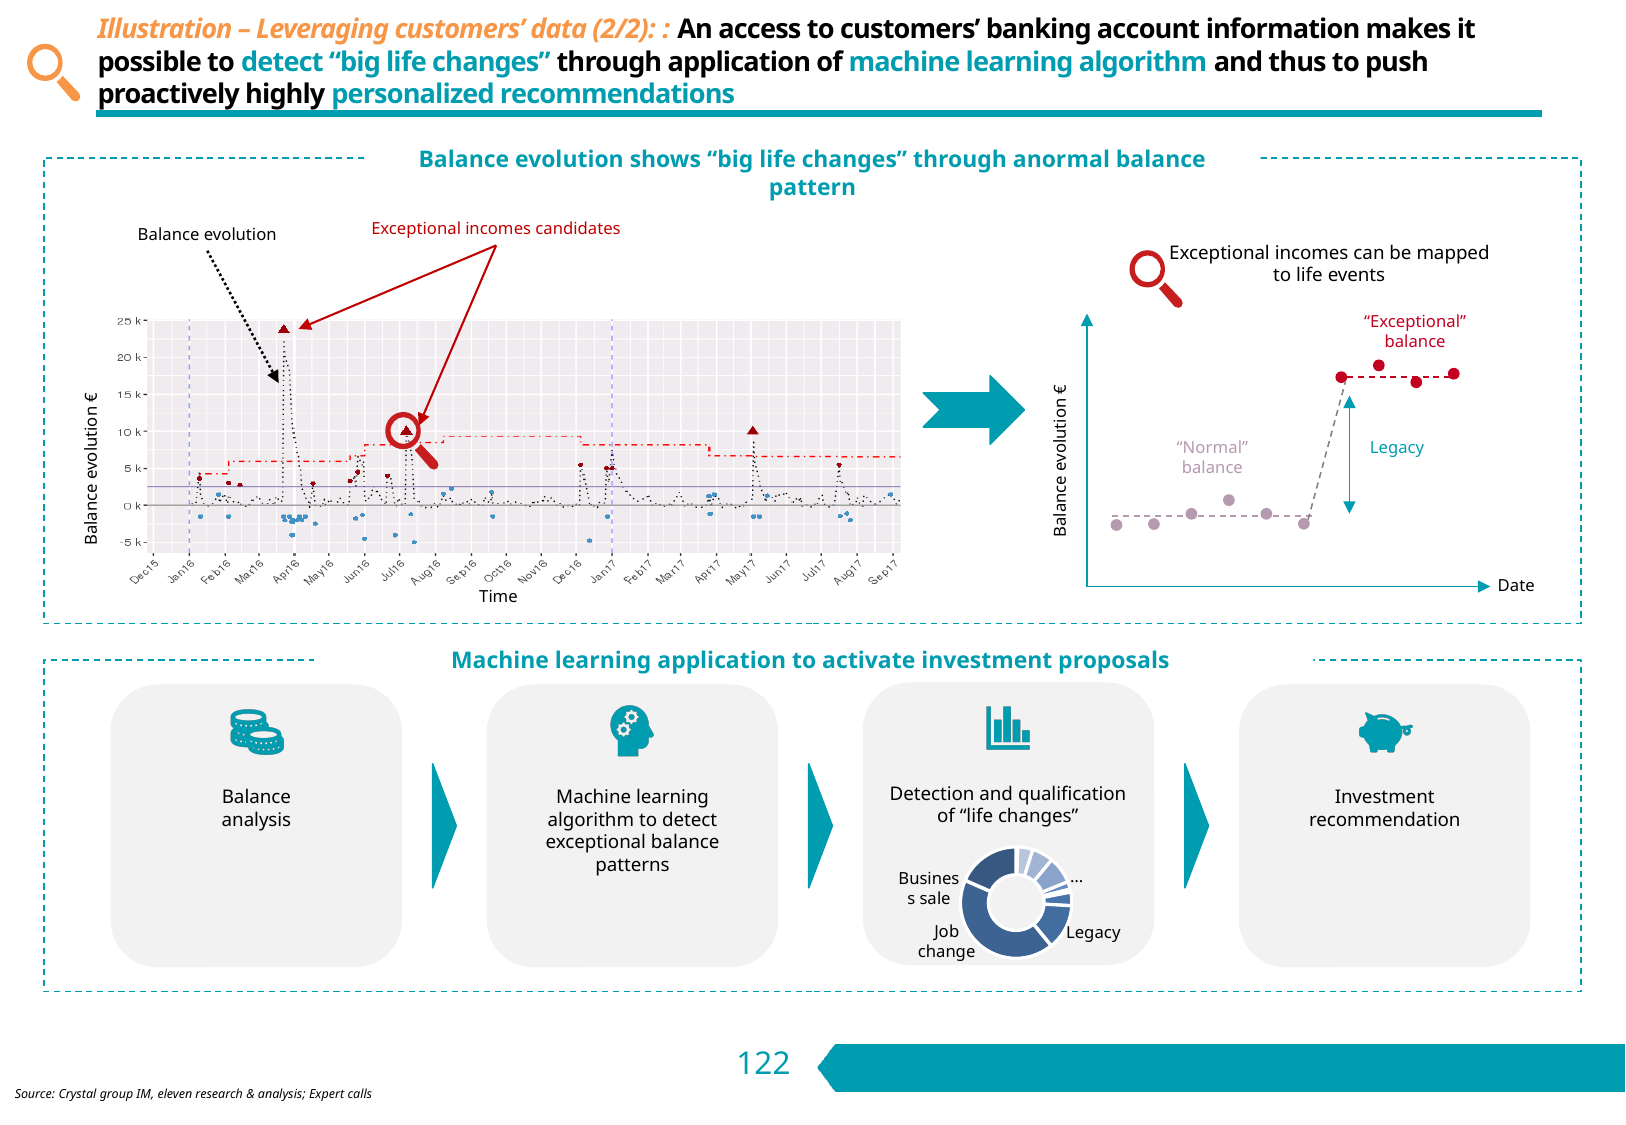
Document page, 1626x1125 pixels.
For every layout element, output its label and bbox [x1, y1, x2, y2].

text_box [26, 43, 82, 103]
picture [810, 1044, 1625, 1115]
text_box [43, 638, 1581, 992]
title [97, 13, 1544, 108]
text_box [43, 137, 1581, 624]
